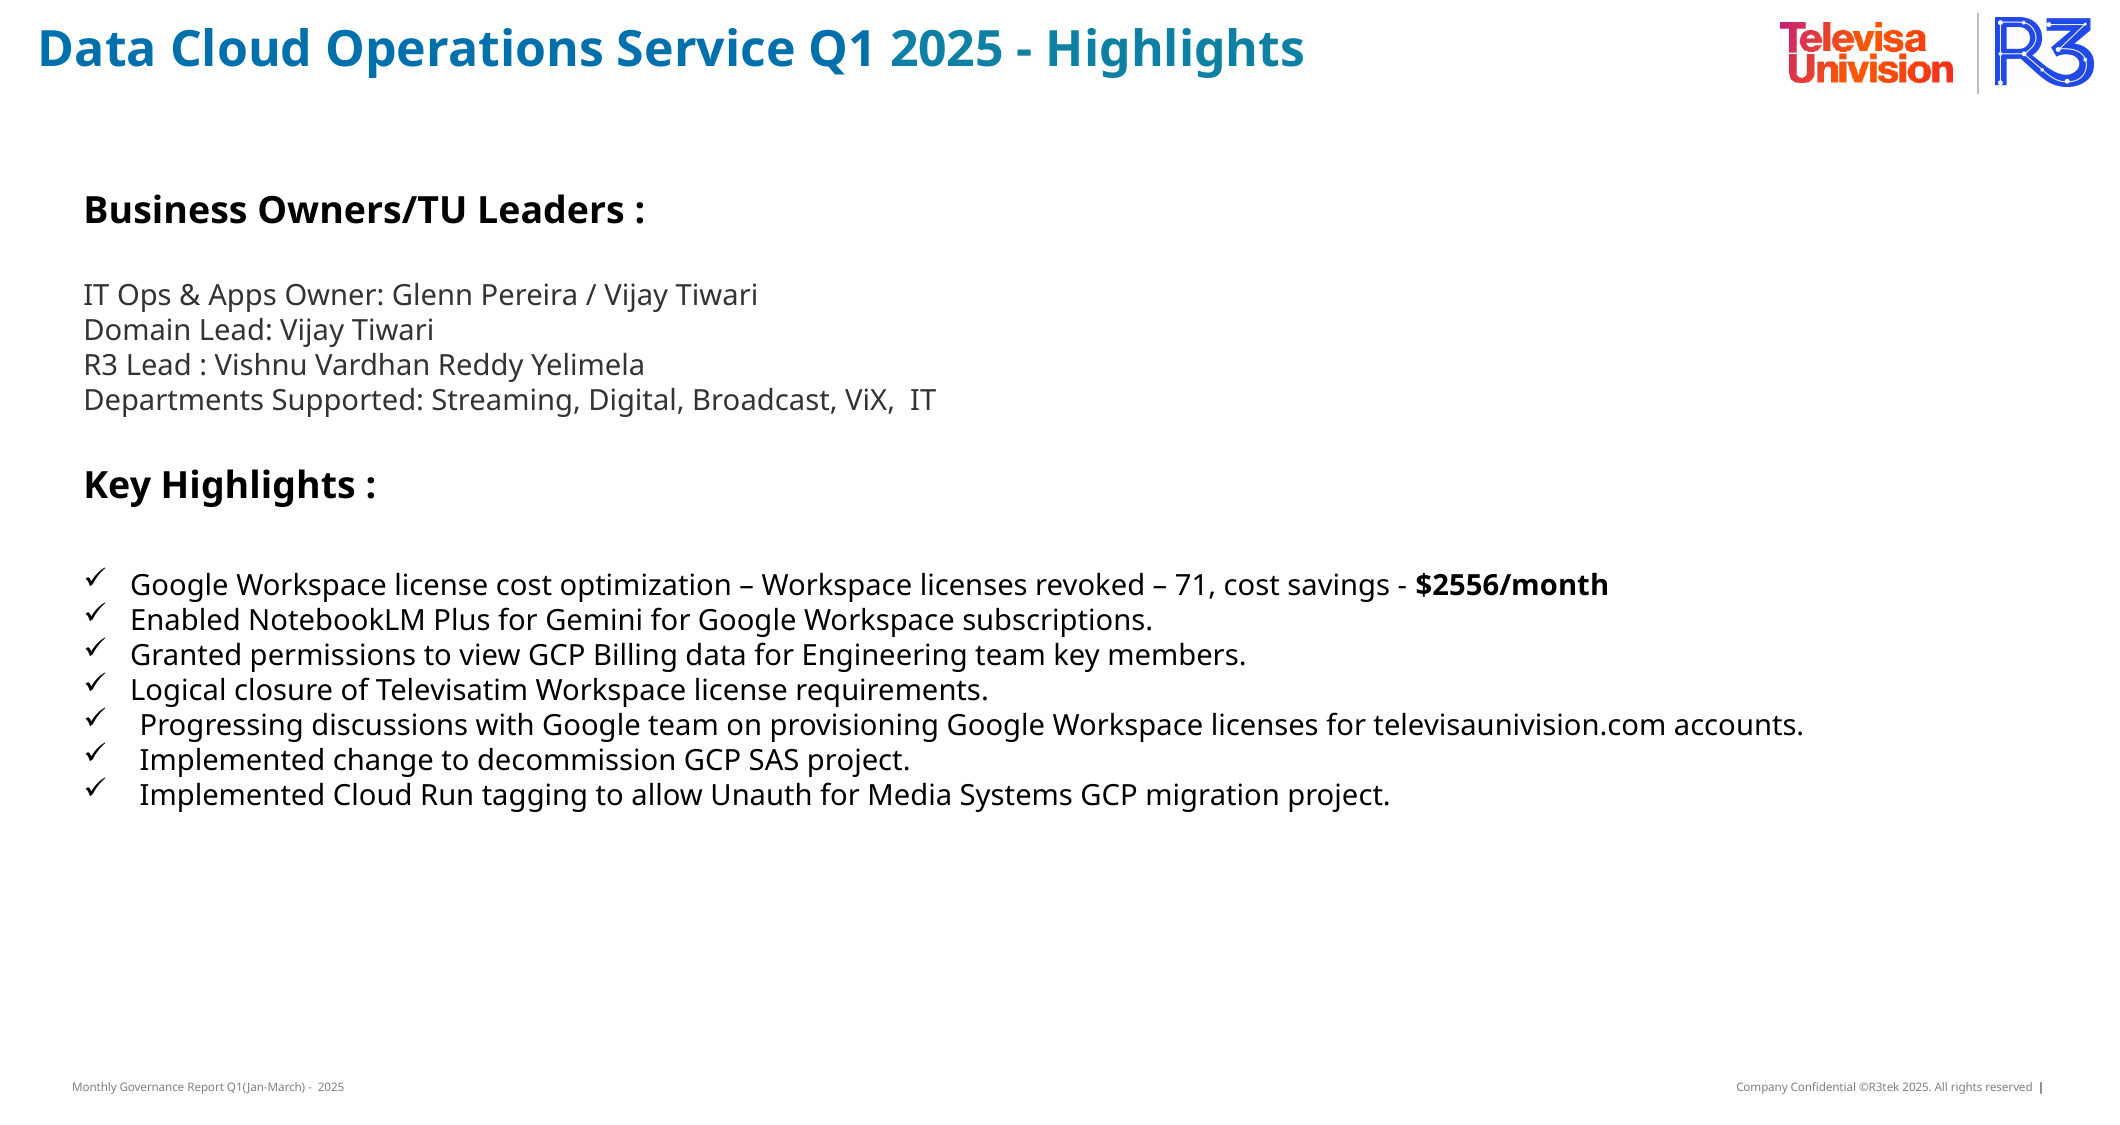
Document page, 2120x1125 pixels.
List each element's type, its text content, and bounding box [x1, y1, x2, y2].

picture [1927, 22, 1953, 83]
text_box Business Owners/TU Leaders : IT Ops & Apps Owner: Glenn Pereira / Vijay Tiwari Domain Lead: Vijay Tiwari R3 Lead : Vishnu Vardhan Reddy Yelimela Departments Supported: Streaming, Digital, Broadcast, ViX, IT Key Highlights : Google Workspace license cost optimization – Workspace licenses revoked – 71, cost savings - $2556/month Enabled NotebookLM Plus for Gemini for Google Workspace subscriptions. Granted permissions to view GCP Billing data for Engineering team key members.​ Logical closure of Televisatim Workspace license requirements. Progressing discussions with Google team on provisioning Google Workspace licenses for televisaunivision.com accounts.​ Implemented change to decommission GCP SAS project.​ Implemented Cloud Run tagging to allow Unauth for Media Systems GCP migration project. [68, 133, 2051, 939]
title Data Cloud Operations Service Q1 2025 - Highlights [23, 16, 1927, 134]
picture [1995, 17, 2094, 87]
